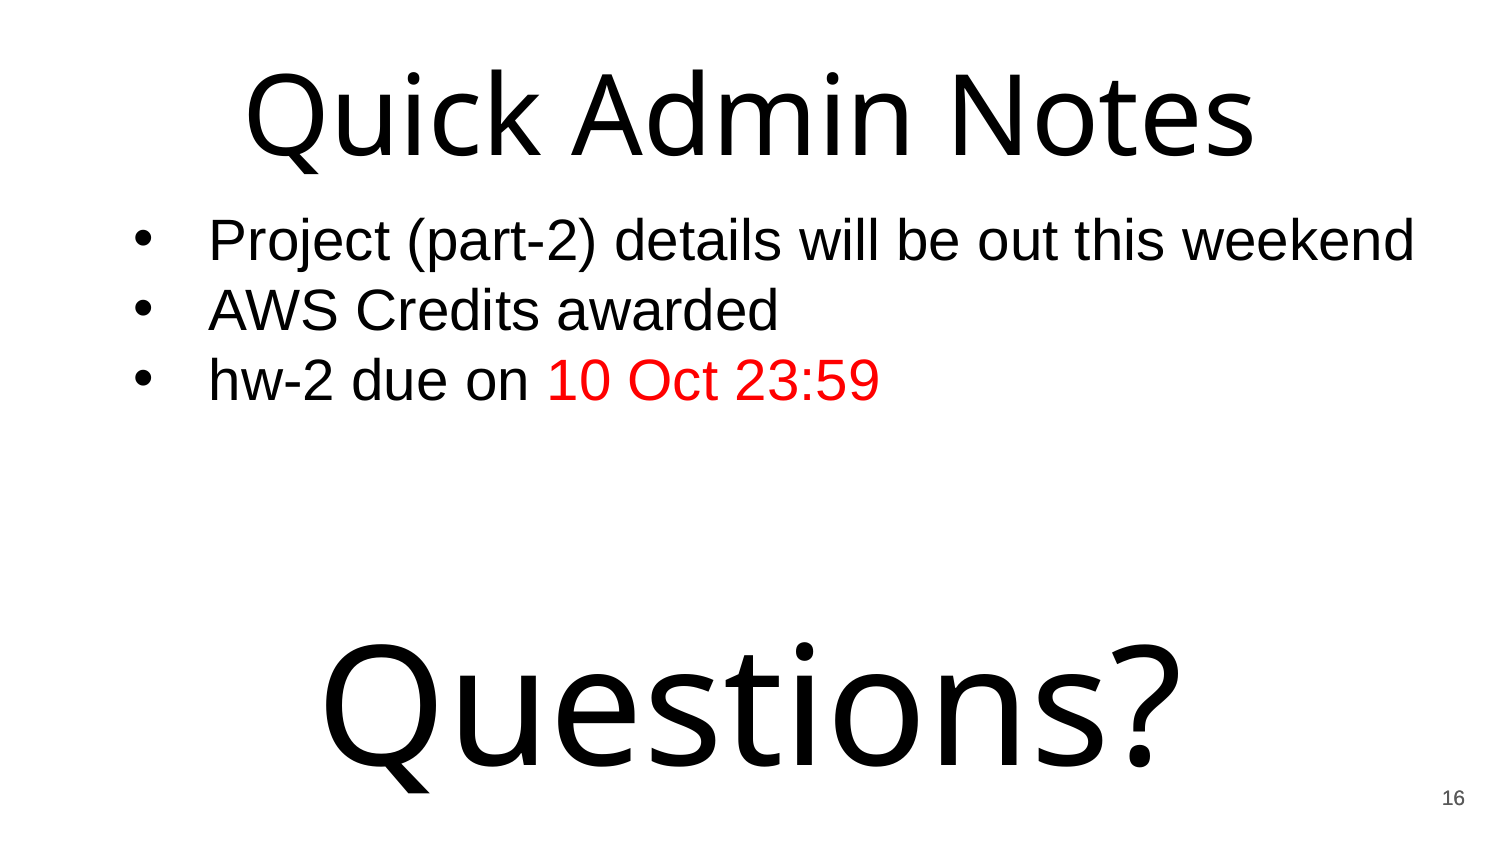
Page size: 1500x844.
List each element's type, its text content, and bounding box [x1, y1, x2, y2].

text_box Questions? [53, 583, 1447, 798]
text_box Project (part-2) details will be out this weekend AWS Credits awarded hw-2 due on 10 Oct 23:59 [119, 194, 1435, 420]
text_box Quick Admin Notes [53, 27, 1447, 242]
slide_number 16 [1389, 764, 1480, 830]
